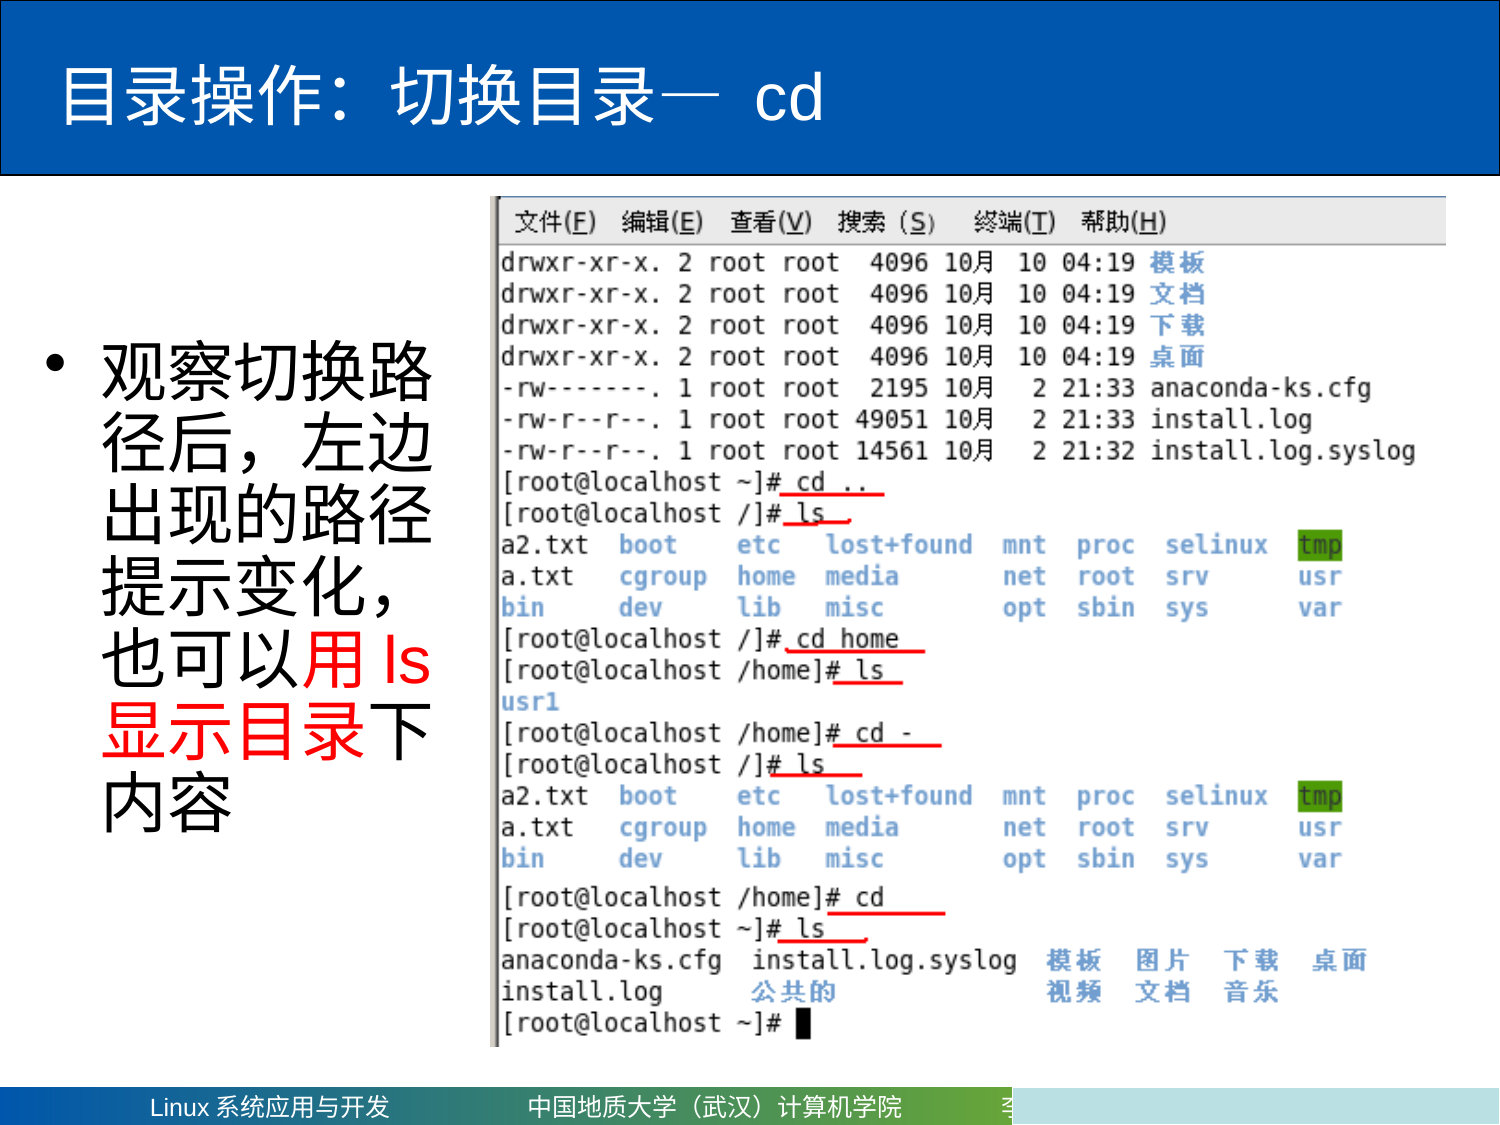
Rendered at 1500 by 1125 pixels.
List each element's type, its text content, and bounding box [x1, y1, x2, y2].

list 观察切换路径后，左边出现的路径提示变化，也可以用ls显示目录下内容 [29, 331, 479, 1006]
title 目录操作：切换目录— cd [41, 19, 1354, 170]
picture [489, 196, 1446, 1047]
